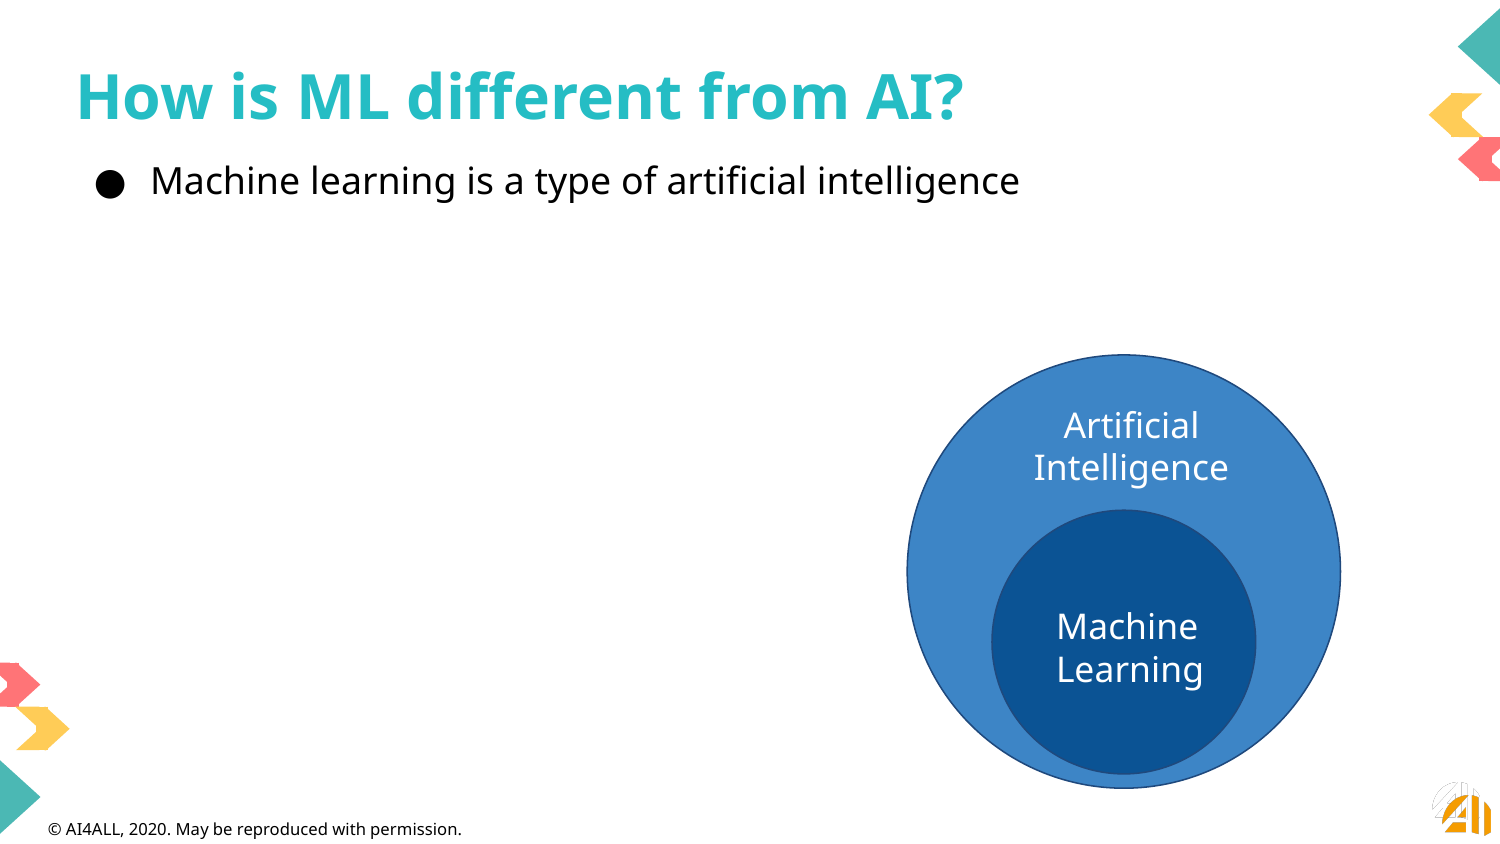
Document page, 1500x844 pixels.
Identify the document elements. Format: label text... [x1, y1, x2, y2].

text_box Artificial Intelligence [991, 387, 1272, 457]
picture [1432, 782, 1491, 836]
title How is ML different from AI? [75, 56, 1296, 117]
text_box [907, 400, 1341, 789]
text_box [992, 510, 1256, 774]
text_box Machine Learning [1041, 589, 1223, 695]
list Machine learning is a type of artificial intelligence [75, 157, 1198, 707]
text_box [1010, 354, 1238, 387]
